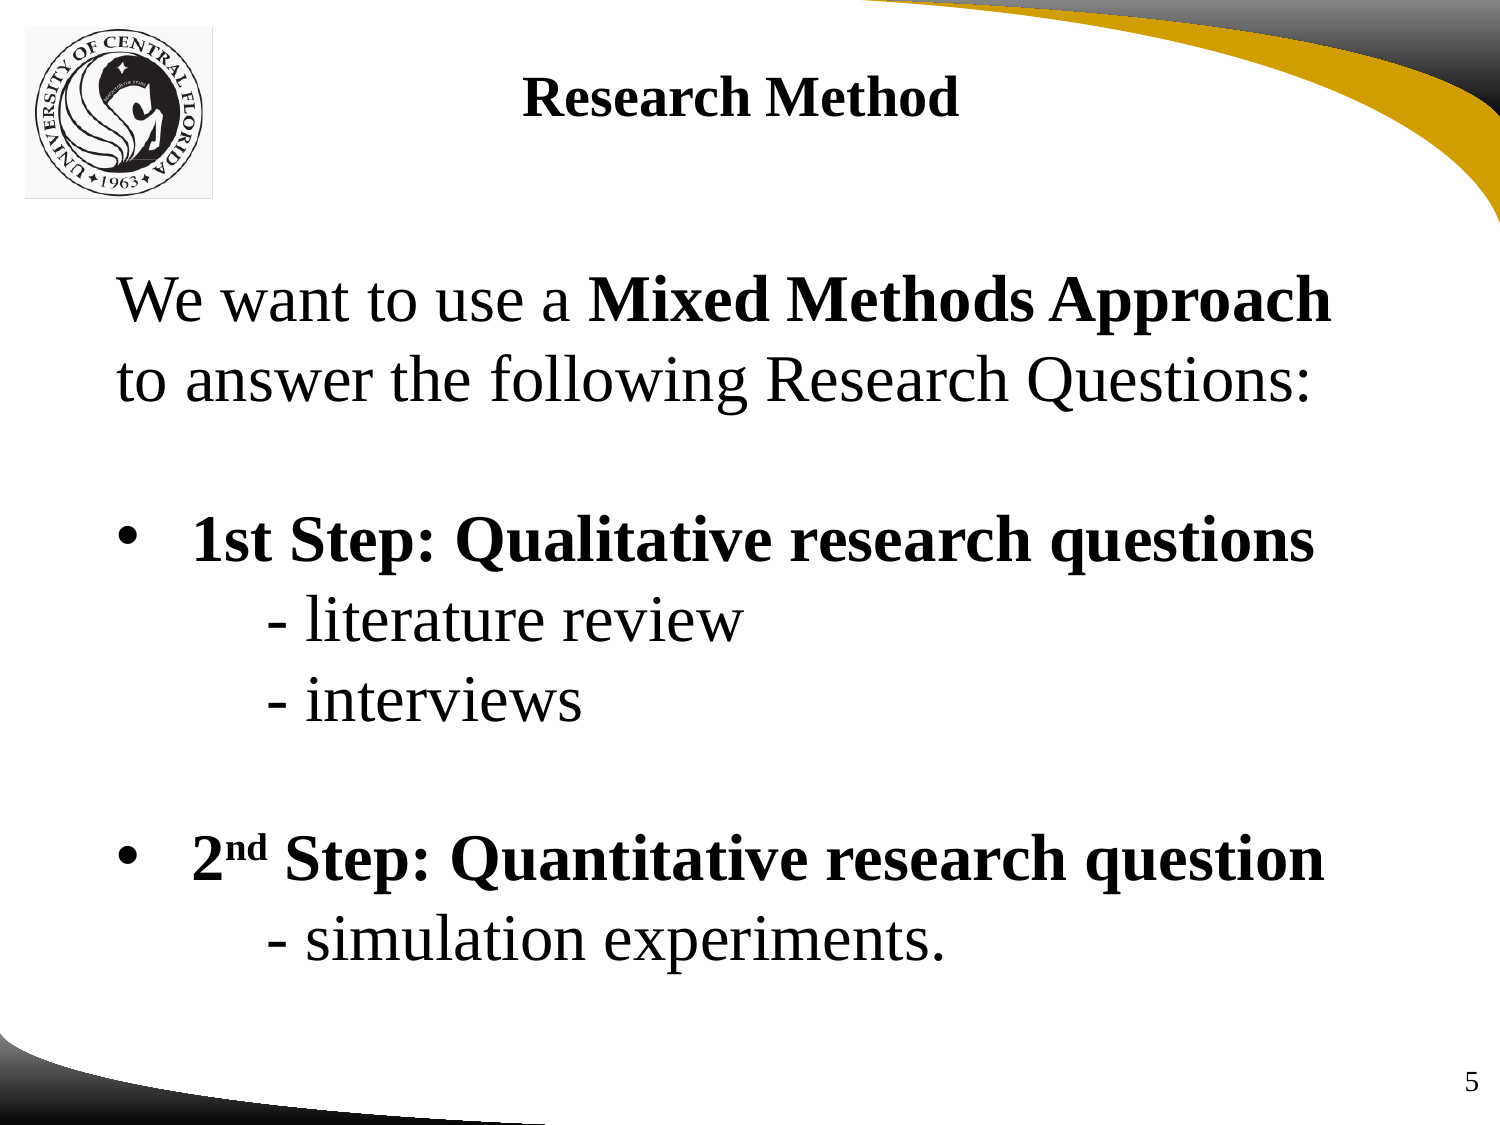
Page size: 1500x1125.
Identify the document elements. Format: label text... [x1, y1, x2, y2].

picture [24, 26, 213, 199]
text_box We want to use a Mixed Methods Approach to answer the following Research Questions: 1st Step: Qualitative research questions - literature review - interviews 2nd Step: Quantitative research question - simulation experiments. [101, 246, 1382, 1055]
slide_number 5 [1181, 1054, 1495, 1125]
text_box Research Method [101, 50, 1382, 201]
